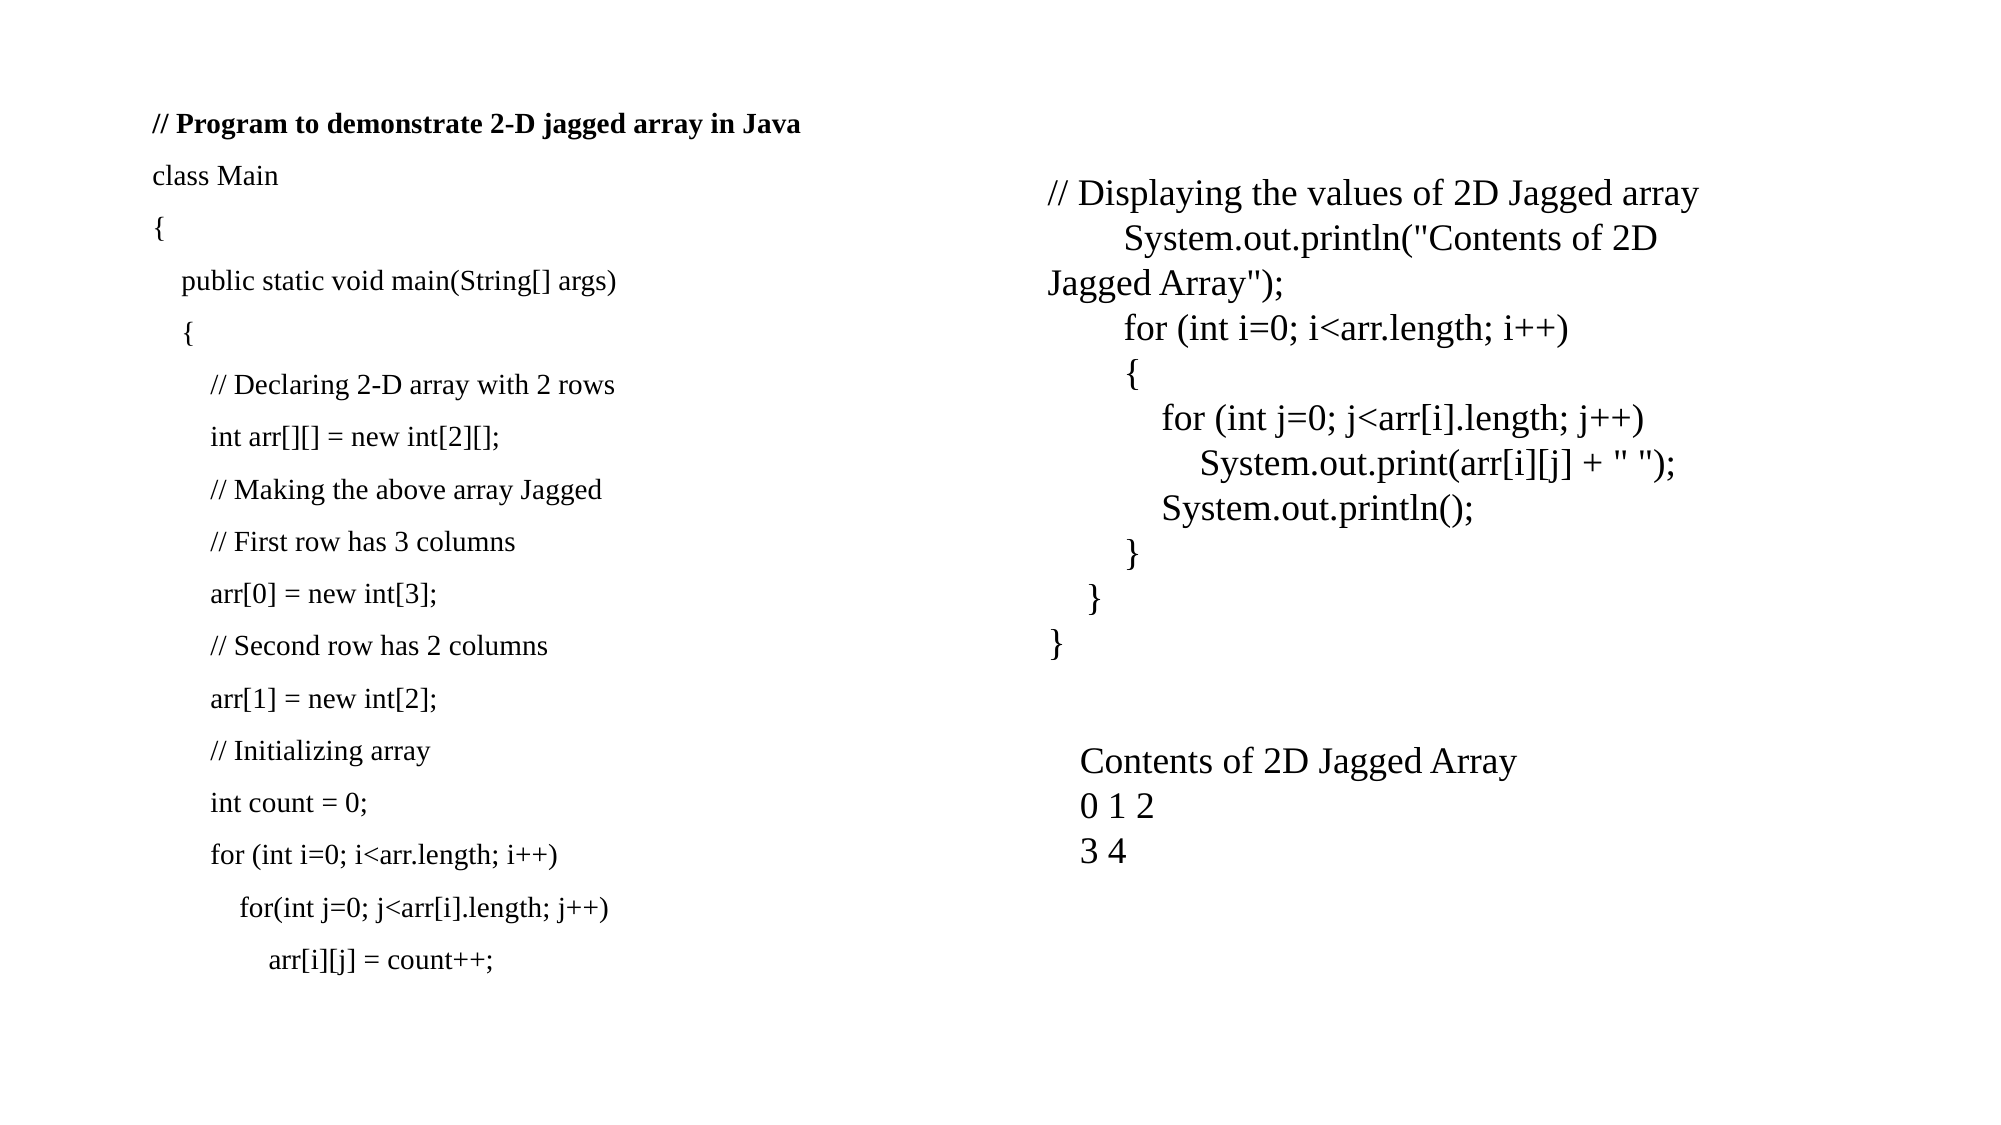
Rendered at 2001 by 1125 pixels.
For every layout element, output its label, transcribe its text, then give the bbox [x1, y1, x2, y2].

text_box Contents of 2D Jagged Array 0 1 2 3 4 [1065, 728, 1781, 879]
text_box // Displaying the values of 2D Jagged array System.out.println("Contents of 2D Jagged Array"); for (int i=0; i<arr.length; i++) { for (int j=0; j<arr[i].length; j++) System.out.print(arr[i][j] + " "); System.out.println(); } } } [1032, 160, 1781, 671]
list // Program to demonstrate 2-D jagged array in Java class Main { public static void main(String[] args) { // Declaring 2-D array with 2 rows int arr[][] = new int[2][]; // Making the above array Jagged // First row has 3 columns arr[0] = new int[3]; // Second row has 2 columns arr[1] = new int[2]; // Initializing array int count = 0; for (int i=0; i<arr.length; i++) for(int j=0; j<arr[i].length; j++) arr[i][j] = count++; [137, 100, 1863, 1014]
